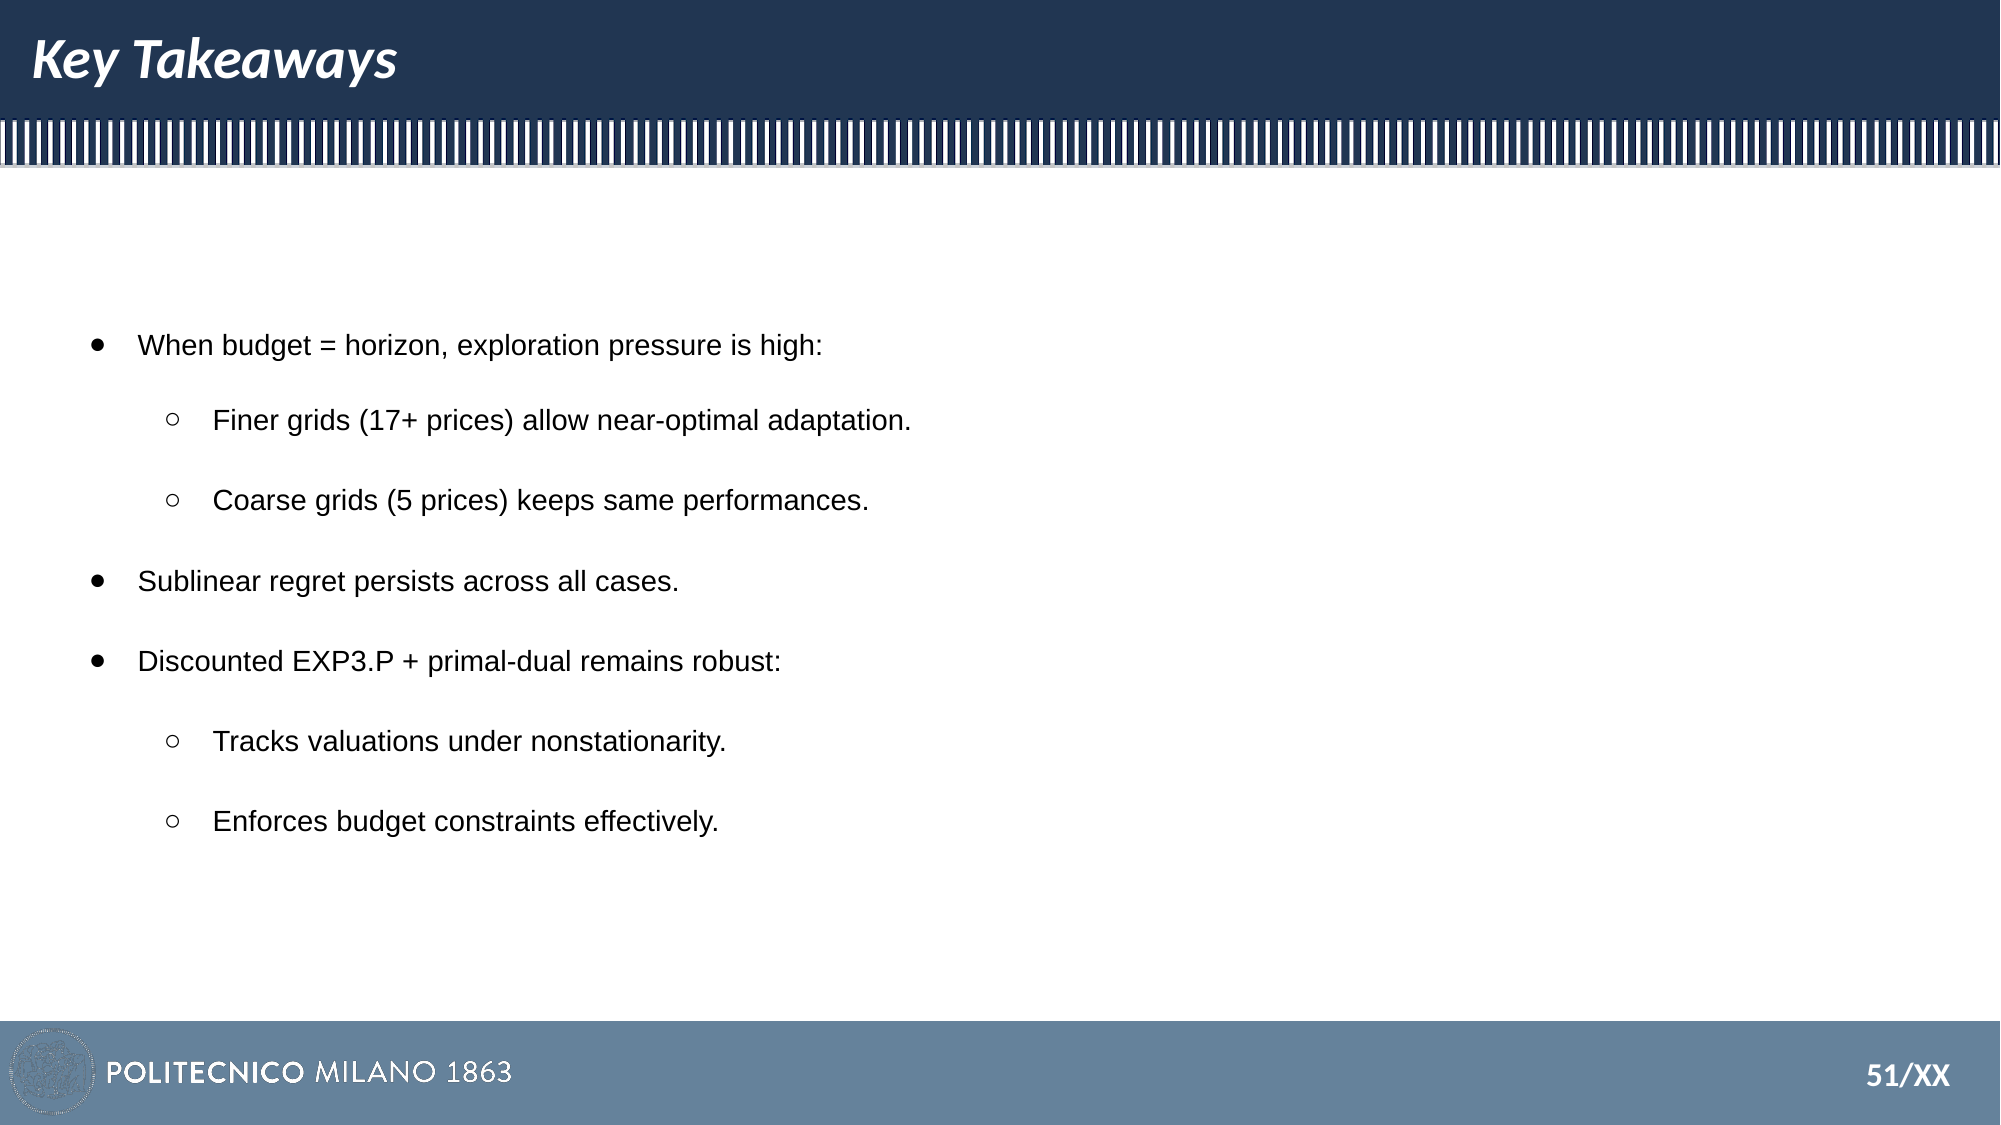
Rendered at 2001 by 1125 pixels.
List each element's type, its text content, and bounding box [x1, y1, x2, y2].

slide_number ‹#›/XX [1806, 1043, 1966, 1104]
title Key Takeaways [17, 14, 1161, 104]
picture [0, 1021, 2000, 1125]
text_box When budget = horizon, exploration pressure is high: Finer grids (17+ prices) allow near-optimal adaptation. Coarse grids (5 prices) keeps same performances. Sublinear regret persists across all cases. Discounted EXP3.P + primal-dual remains robust: Tracks valuations under nonstationarity. Enforces budget constraints effectively. [47, 305, 1449, 893]
picture [0, 0, 2000, 168]
